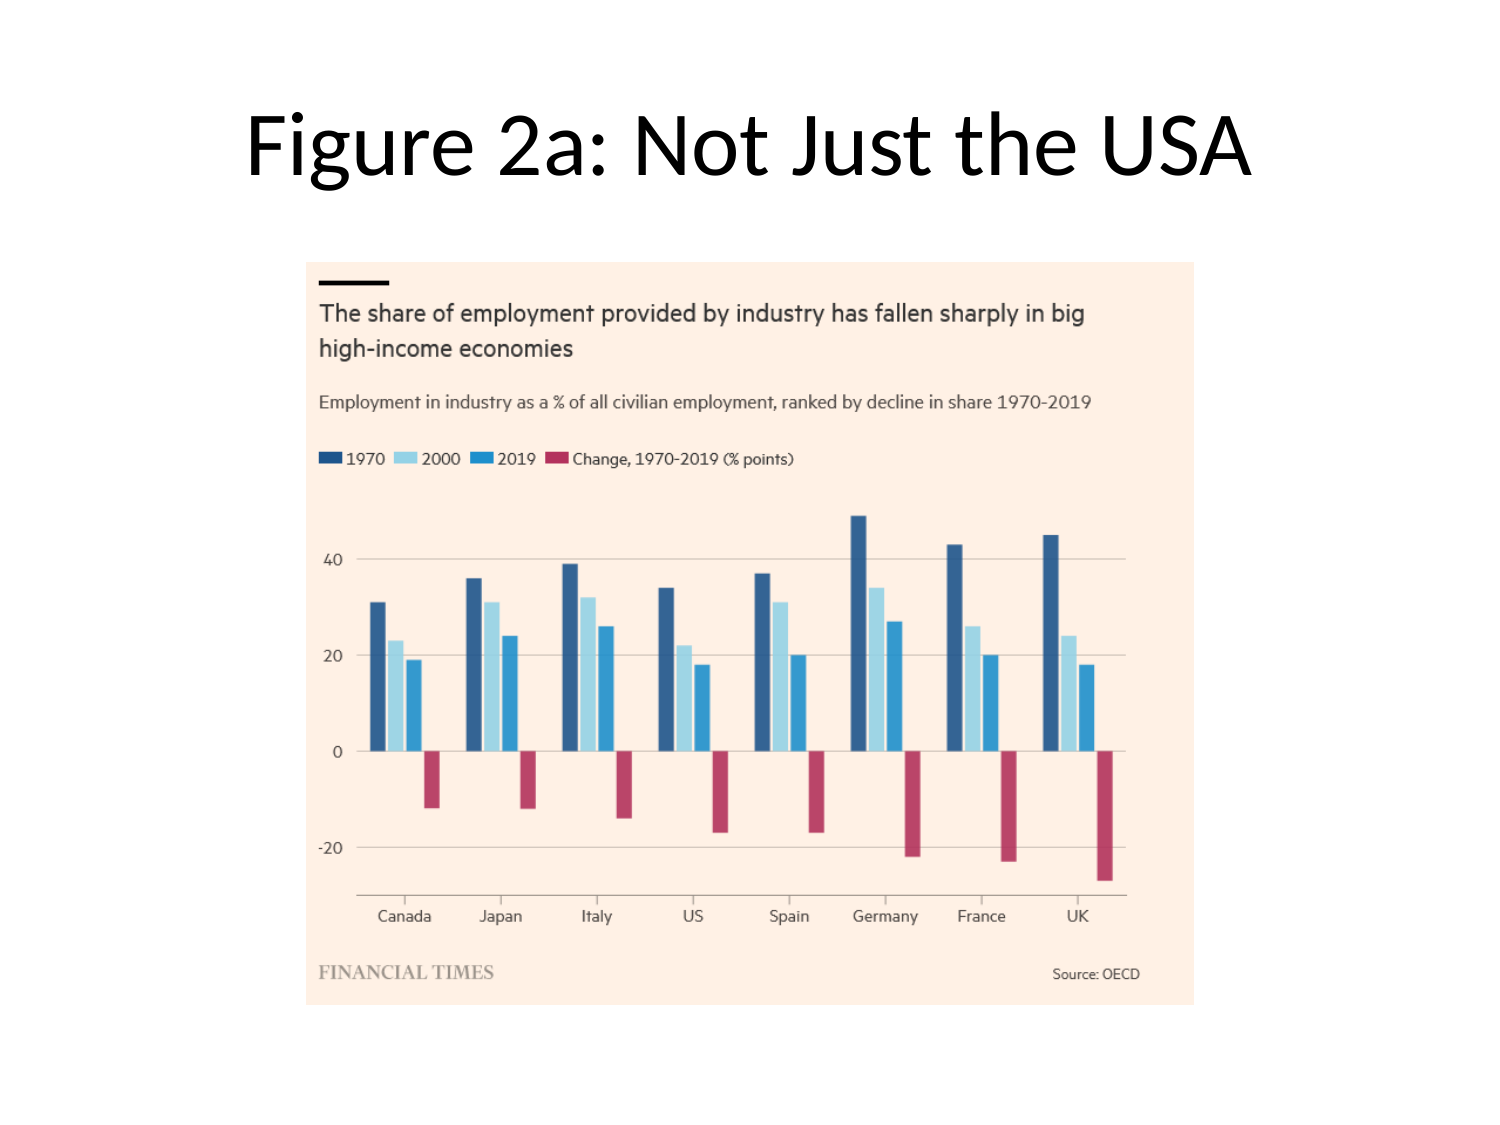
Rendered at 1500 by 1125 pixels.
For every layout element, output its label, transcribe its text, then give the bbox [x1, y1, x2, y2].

title Figure 2a: Not Just the USA [75, 45, 1425, 233]
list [306, 262, 1194, 1006]
